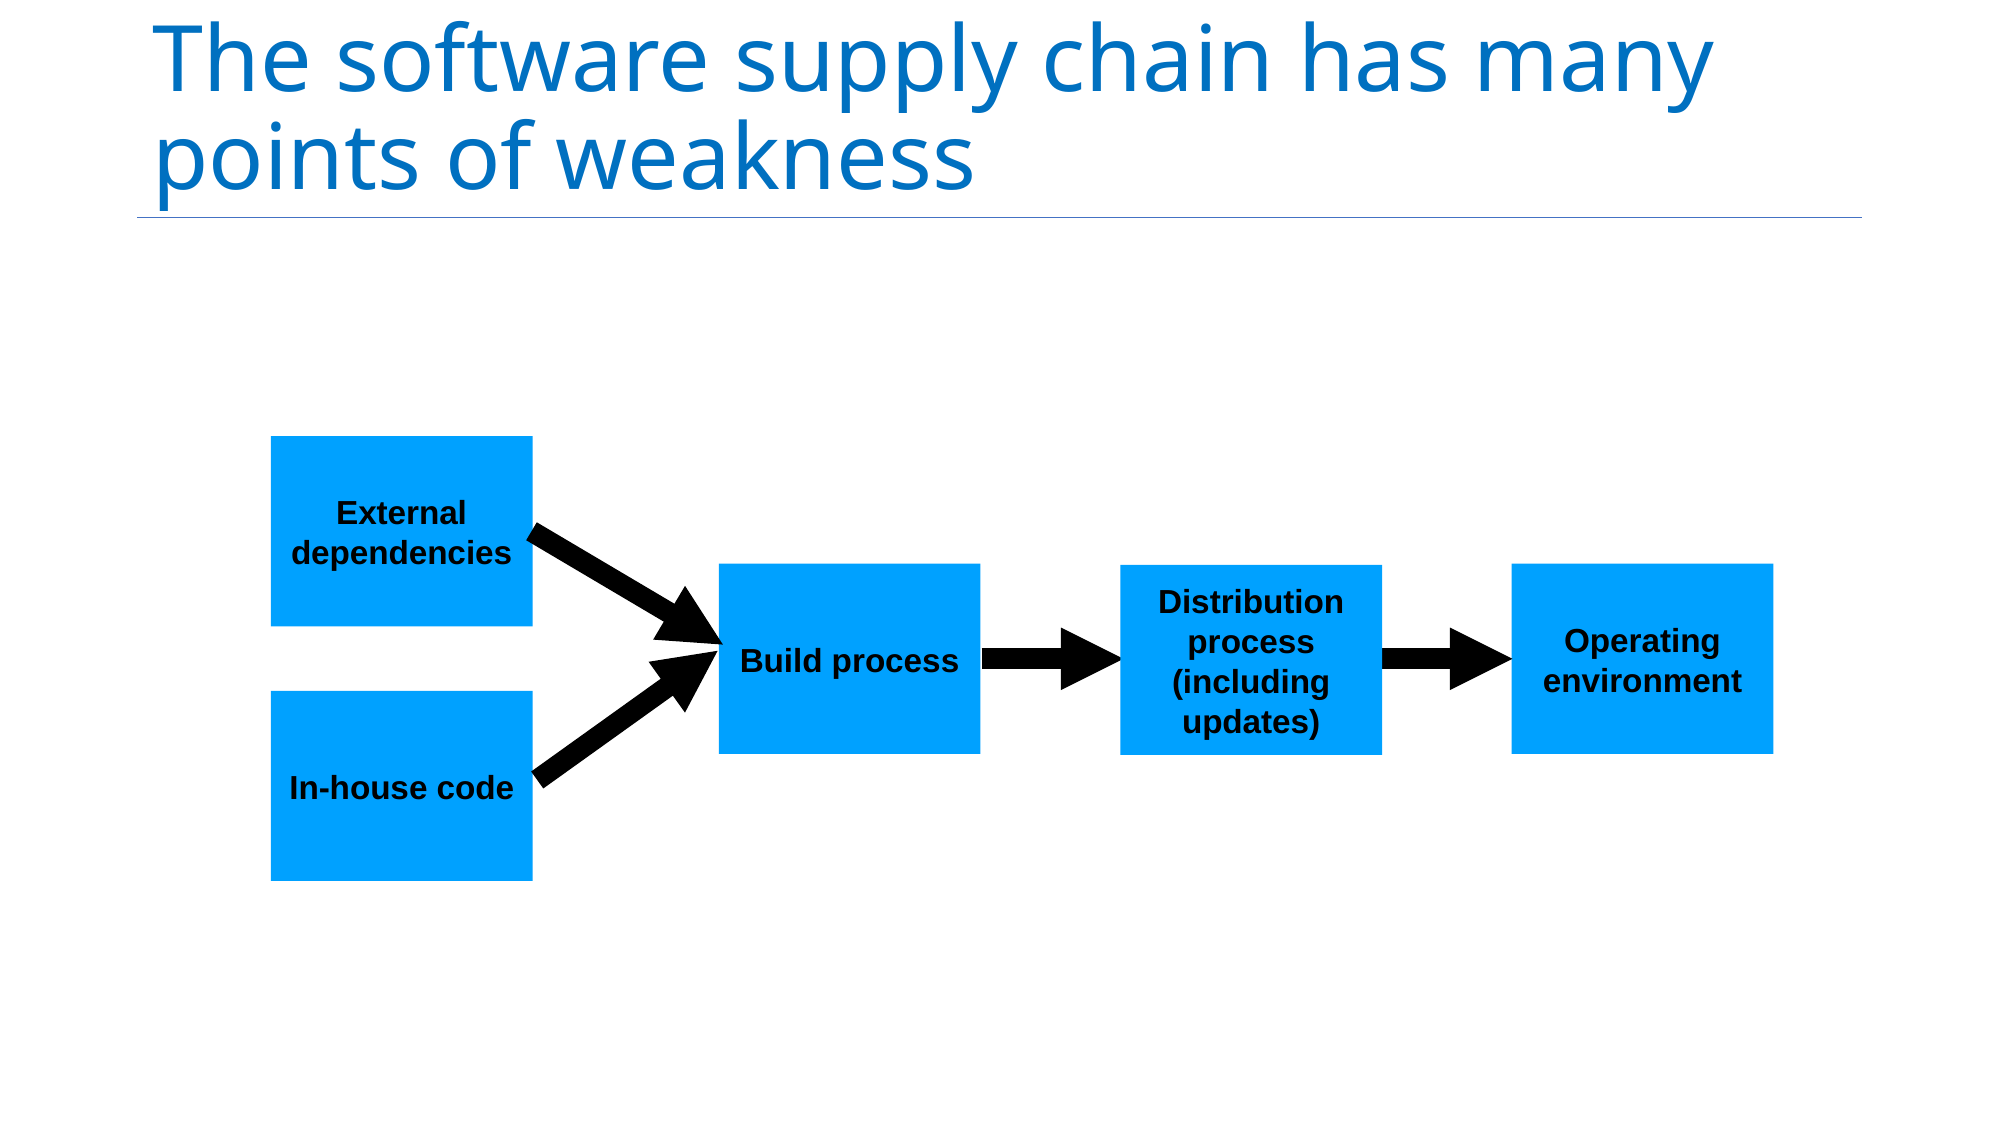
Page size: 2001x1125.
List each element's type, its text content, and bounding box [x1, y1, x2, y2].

text_box [537, 650, 718, 781]
text_box [531, 531, 723, 645]
text_box [1383, 652, 1513, 666]
text_box Operating environment [1511, 563, 1774, 754]
text_box In-house code [270, 690, 533, 881]
text_box External dependencies [270, 436, 533, 627]
text_box Build process [718, 563, 981, 754]
text_box Distribution process (including updates) [1120, 564, 1383, 755]
text_box [981, 652, 1120, 666]
title The software supply chain has many points of weakness [137, 0, 1863, 218]
